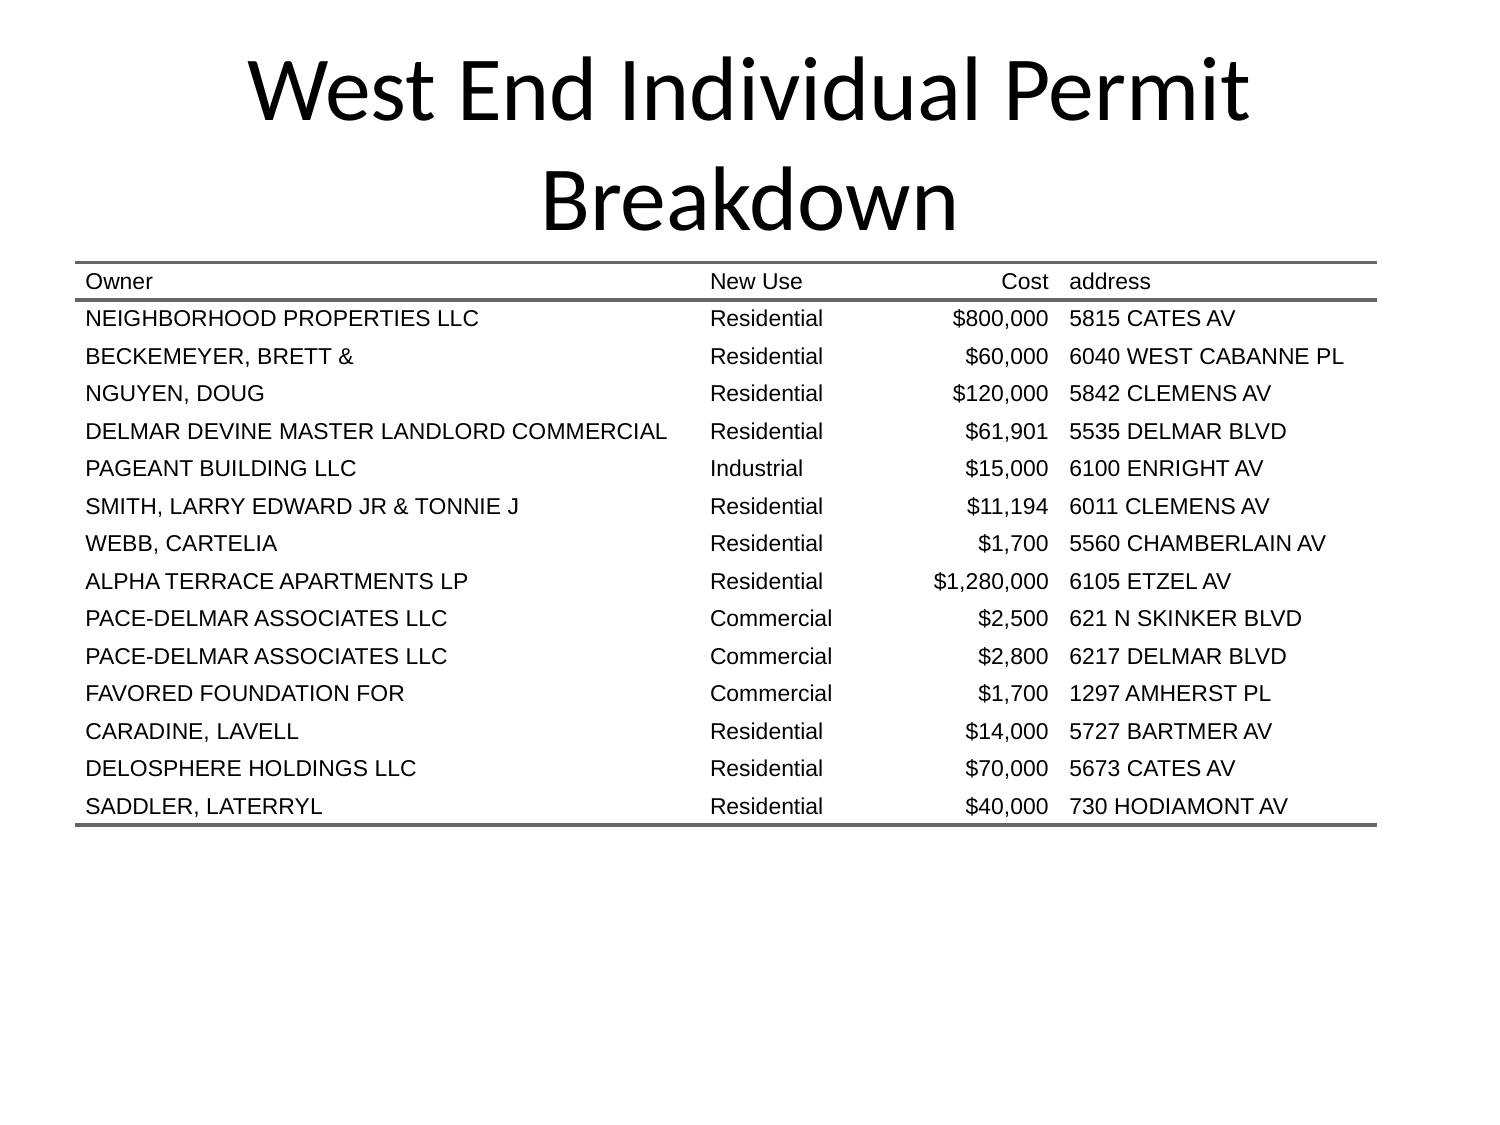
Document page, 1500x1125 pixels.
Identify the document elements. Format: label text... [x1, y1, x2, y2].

table_cell 6217 DELMAR BLVD [1059, 638, 1377, 675]
table_cell Residential [700, 750, 865, 788]
table_cell $14,000 [865, 713, 1059, 750]
table_cell Commercial [700, 675, 865, 713]
table_cell Residential [700, 713, 865, 750]
table_cell Commercial [700, 638, 865, 675]
table_cell 5673 CATES AV [1059, 750, 1377, 788]
table_cell PAGEANT BUILDING LLC [75, 450, 700, 488]
table_cell SMITH, LARRY EDWARD JR & TONNIE J [75, 488, 700, 525]
table_cell $61,901 [865, 413, 1059, 450]
table_cell 6011 CLEMENS AV [1059, 488, 1377, 525]
table_cell 5727 BARTMER AV [1059, 713, 1377, 750]
table_cell BECKEMEYER, BRETT & [75, 338, 700, 375]
table_cell Industrial [700, 450, 865, 488]
table_cell 5535 DELMAR BLVD [1059, 413, 1377, 450]
table_cell 5842 CLEMENS AV [1059, 375, 1377, 413]
title West End Individual Permit Breakdown [75, 45, 1425, 233]
table_cell NGUYEN, DOUG [75, 375, 700, 413]
table_cell 6100 ENRIGHT AV [1059, 450, 1377, 488]
table_cell $2,500 [865, 600, 1059, 638]
table_cell DELMAR DEVINE MASTER LANDLORD COMMERCIAL [75, 413, 700, 450]
table_header Cost [865, 264, 1059, 298]
table_cell $40,000 [865, 788, 1059, 823]
table_header Owner [75, 264, 700, 298]
table_cell Residential [700, 788, 865, 823]
table_cell FAVORED FOUNDATION FOR [75, 675, 700, 713]
table_cell 730 HODIAMONT AV [1059, 788, 1377, 823]
table_cell 1297 AMHERST PL [1059, 675, 1377, 713]
table_header address [1059, 264, 1377, 298]
table_cell Residential [700, 525, 865, 563]
table_cell SADDLER, LATERRYL [75, 788, 700, 823]
table_cell NEIGHBORHOOD PROPERTIES LLC [75, 302, 700, 338]
table_cell Residential [700, 338, 865, 375]
table_cell 5815 CATES AV [1059, 302, 1377, 338]
table_cell $800,000 [865, 302, 1059, 338]
table_cell $1,280,000 [865, 563, 1059, 600]
table_cell 6040 WEST CABANNE PL [1059, 338, 1377, 375]
table_cell $120,000 [865, 375, 1059, 413]
table_header New Use [700, 264, 865, 298]
table_cell $70,000 [865, 750, 1059, 788]
table_cell Residential [700, 375, 865, 413]
table_cell Residential [700, 413, 865, 450]
table_cell $60,000 [865, 338, 1059, 375]
table_cell PACE-DELMAR ASSOCIATES LLC [75, 638, 700, 675]
table_cell 6105 ETZEL AV [1059, 563, 1377, 600]
table_cell Residential [700, 563, 865, 600]
table_cell WEBB, CARTELIA [75, 525, 700, 563]
table_cell ALPHA TERRACE APARTMENTS LP [75, 563, 700, 600]
table_cell DELOSPHERE HOLDINGS LLC [75, 750, 700, 788]
table_cell 621 N SKINKER BLVD [1059, 600, 1377, 638]
table_cell $15,000 [865, 450, 1059, 488]
table_cell $11,194 [865, 488, 1059, 525]
table_cell Residential [700, 488, 865, 525]
table_cell CARADINE, LAVELL [75, 713, 700, 750]
table_cell $2,800 [865, 638, 1059, 675]
table_cell 5560 CHAMBERLAIN AV [1059, 525, 1377, 563]
table_cell PACE-DELMAR ASSOCIATES LLC [75, 600, 700, 638]
table_cell $1,700 [865, 525, 1059, 563]
table_cell Residential [700, 302, 865, 338]
table_cell Commercial [700, 600, 865, 638]
table_cell $1,700 [865, 675, 1059, 713]
